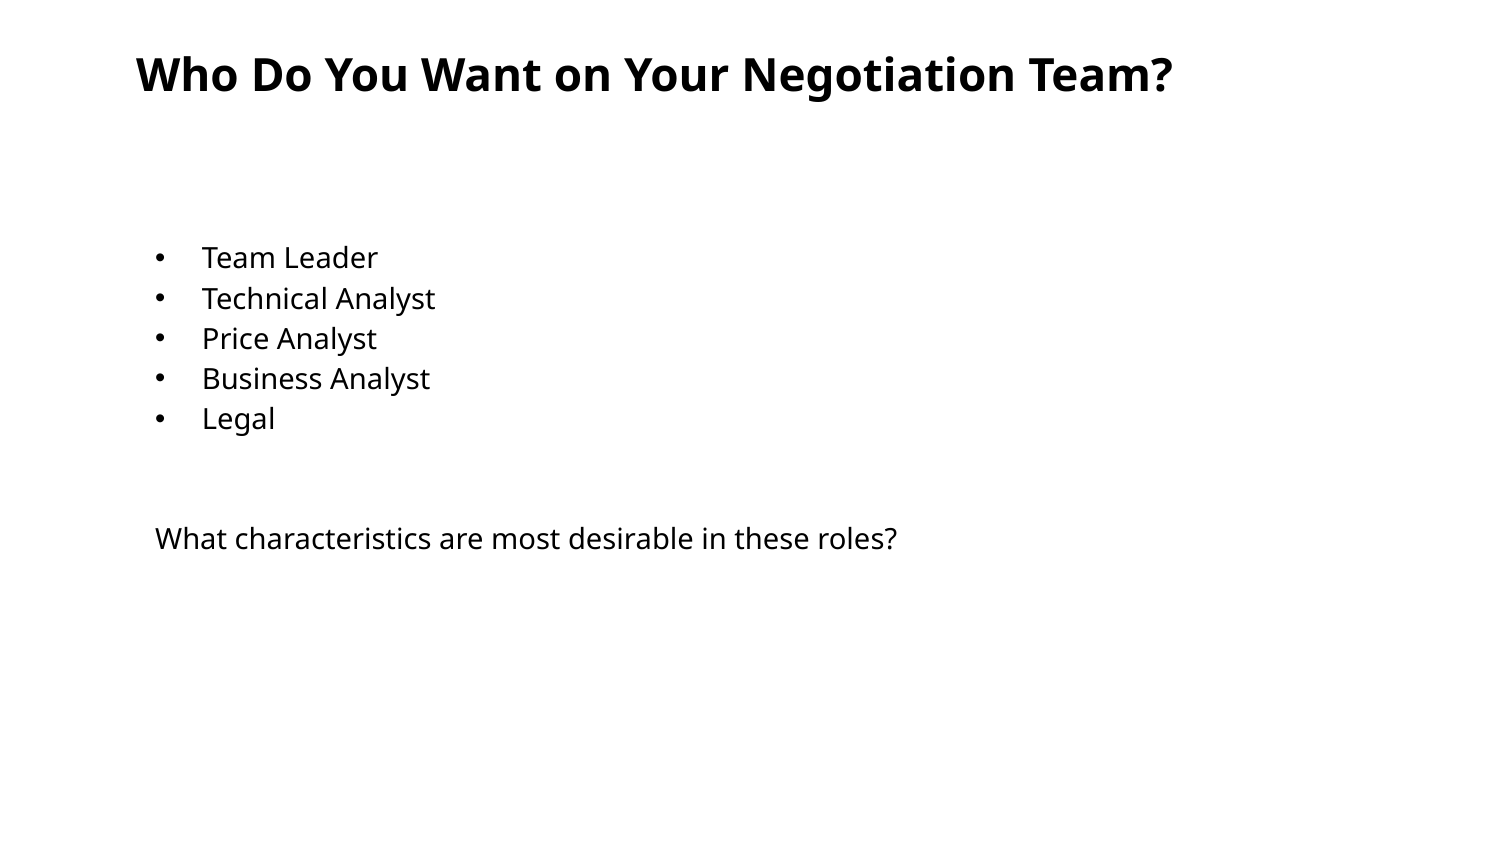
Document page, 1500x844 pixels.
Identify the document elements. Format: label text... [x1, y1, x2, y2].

title Who Do You Want on Your Negotiation Team? [121, 30, 1375, 112]
text_box Team Leader Technical Analyst Price Analyst Business Analyst Legal What characteristics are most desirable in these roles? [121, 227, 1238, 604]
